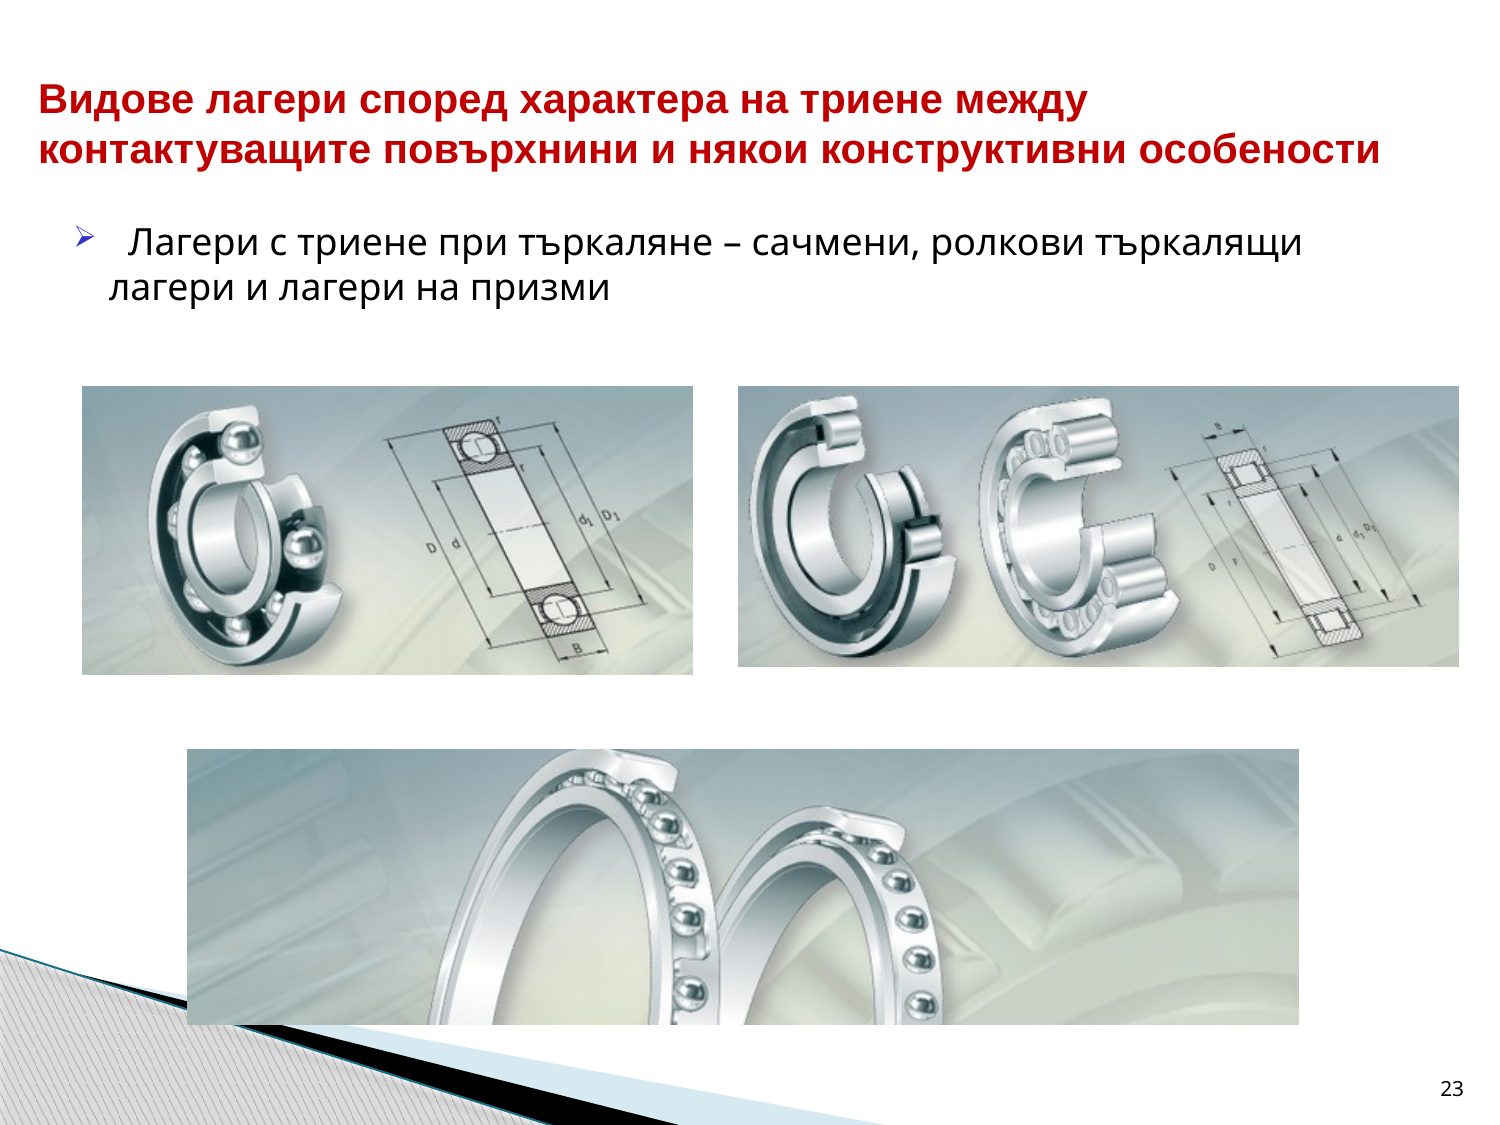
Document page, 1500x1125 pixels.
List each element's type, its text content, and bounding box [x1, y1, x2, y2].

picture [738, 386, 1459, 667]
text_box Лагери с триене при търкаляне – сачмени, ролкови търкалящи лагери и лагери на призми [58, 210, 1453, 316]
slide_number 23 [1418, 1051, 1479, 1112]
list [81, 386, 694, 675]
picture [187, 749, 1299, 1026]
title Видове лагери според характера на триене между контактуващите повърхнини и някои конструктивни особености [23, 45, 1442, 200]
